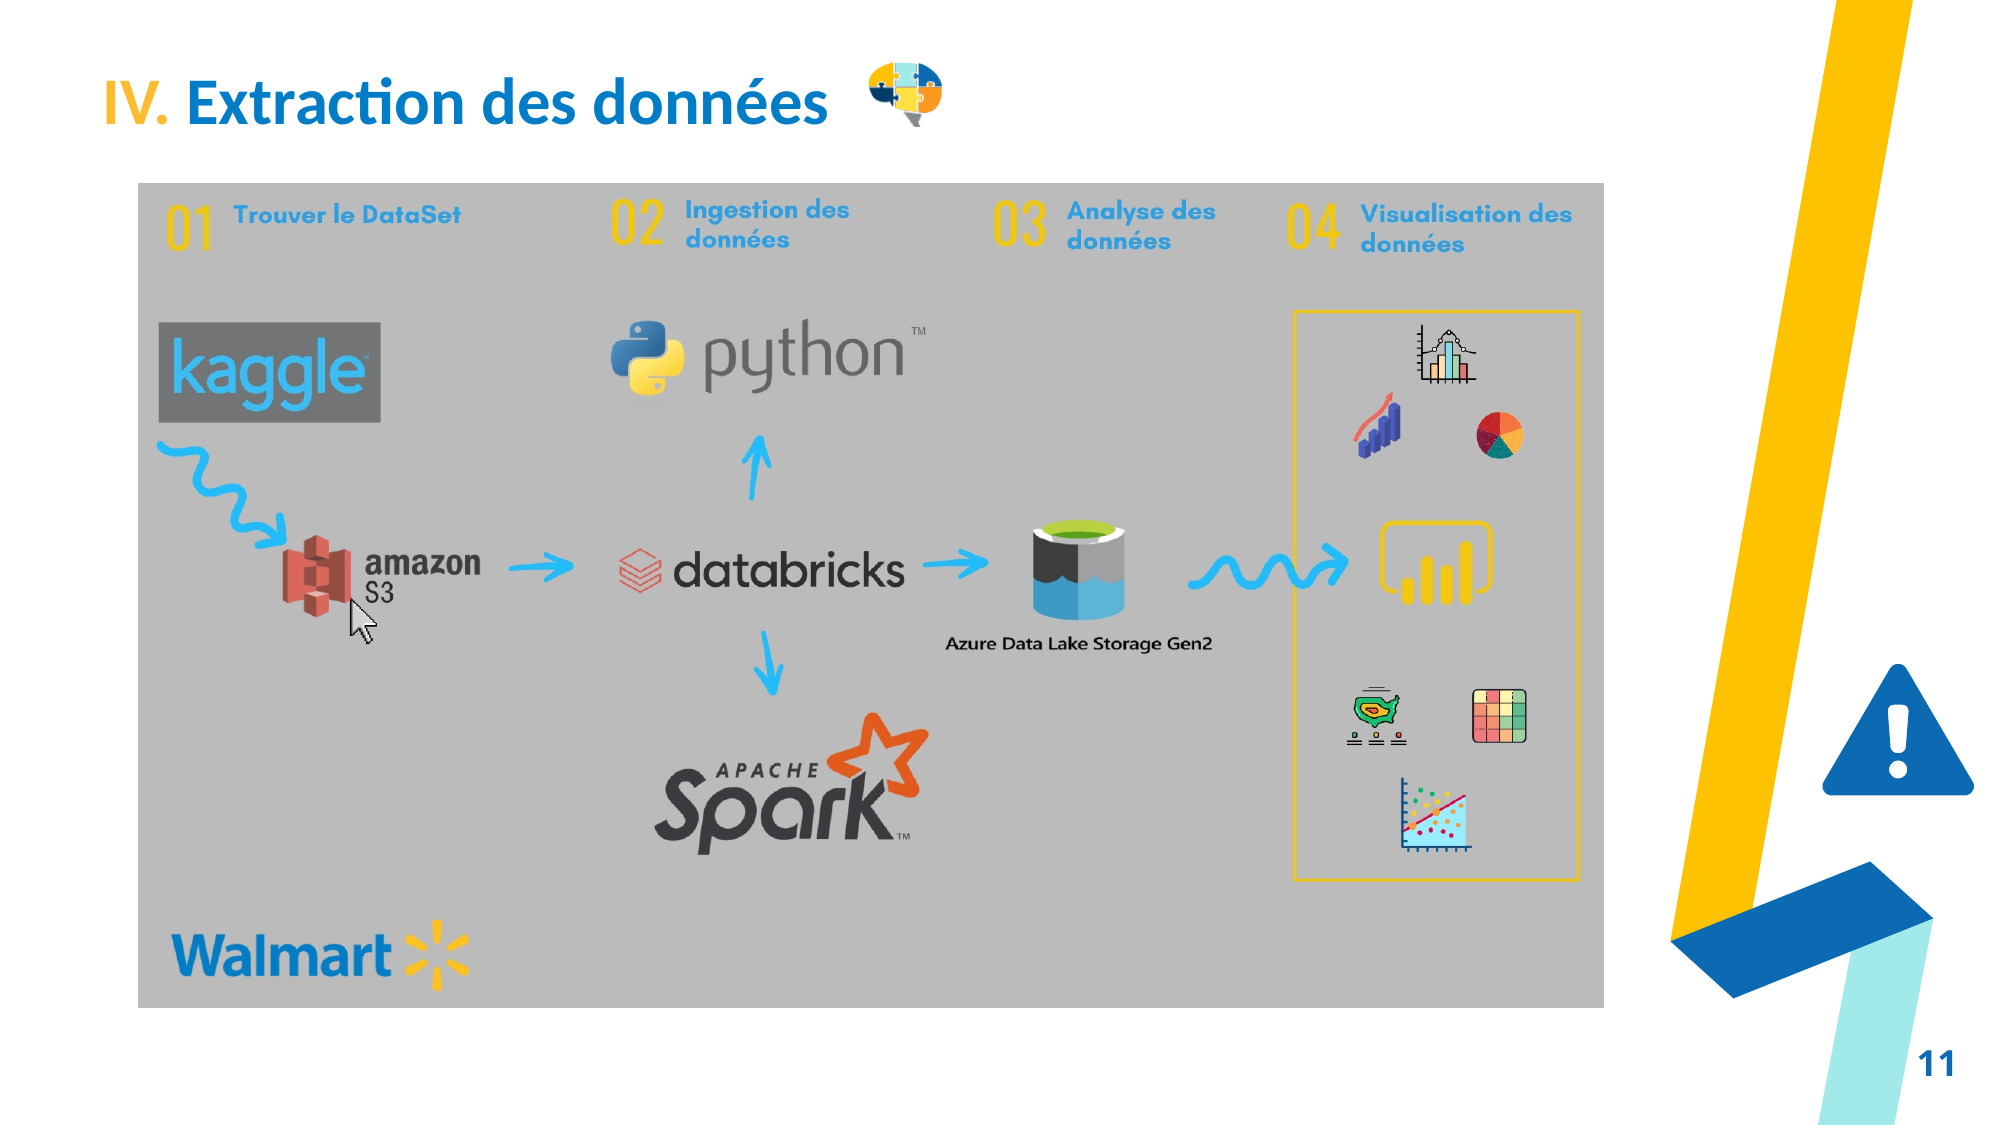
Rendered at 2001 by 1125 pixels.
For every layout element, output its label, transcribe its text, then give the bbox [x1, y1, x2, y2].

slide_number 11 [1838, 1022, 1959, 1109]
title IV. Extraction des données [102, 51, 1257, 139]
picture [138, 182, 1604, 1008]
text_box [1822, 664, 1974, 796]
picture [868, 62, 942, 127]
